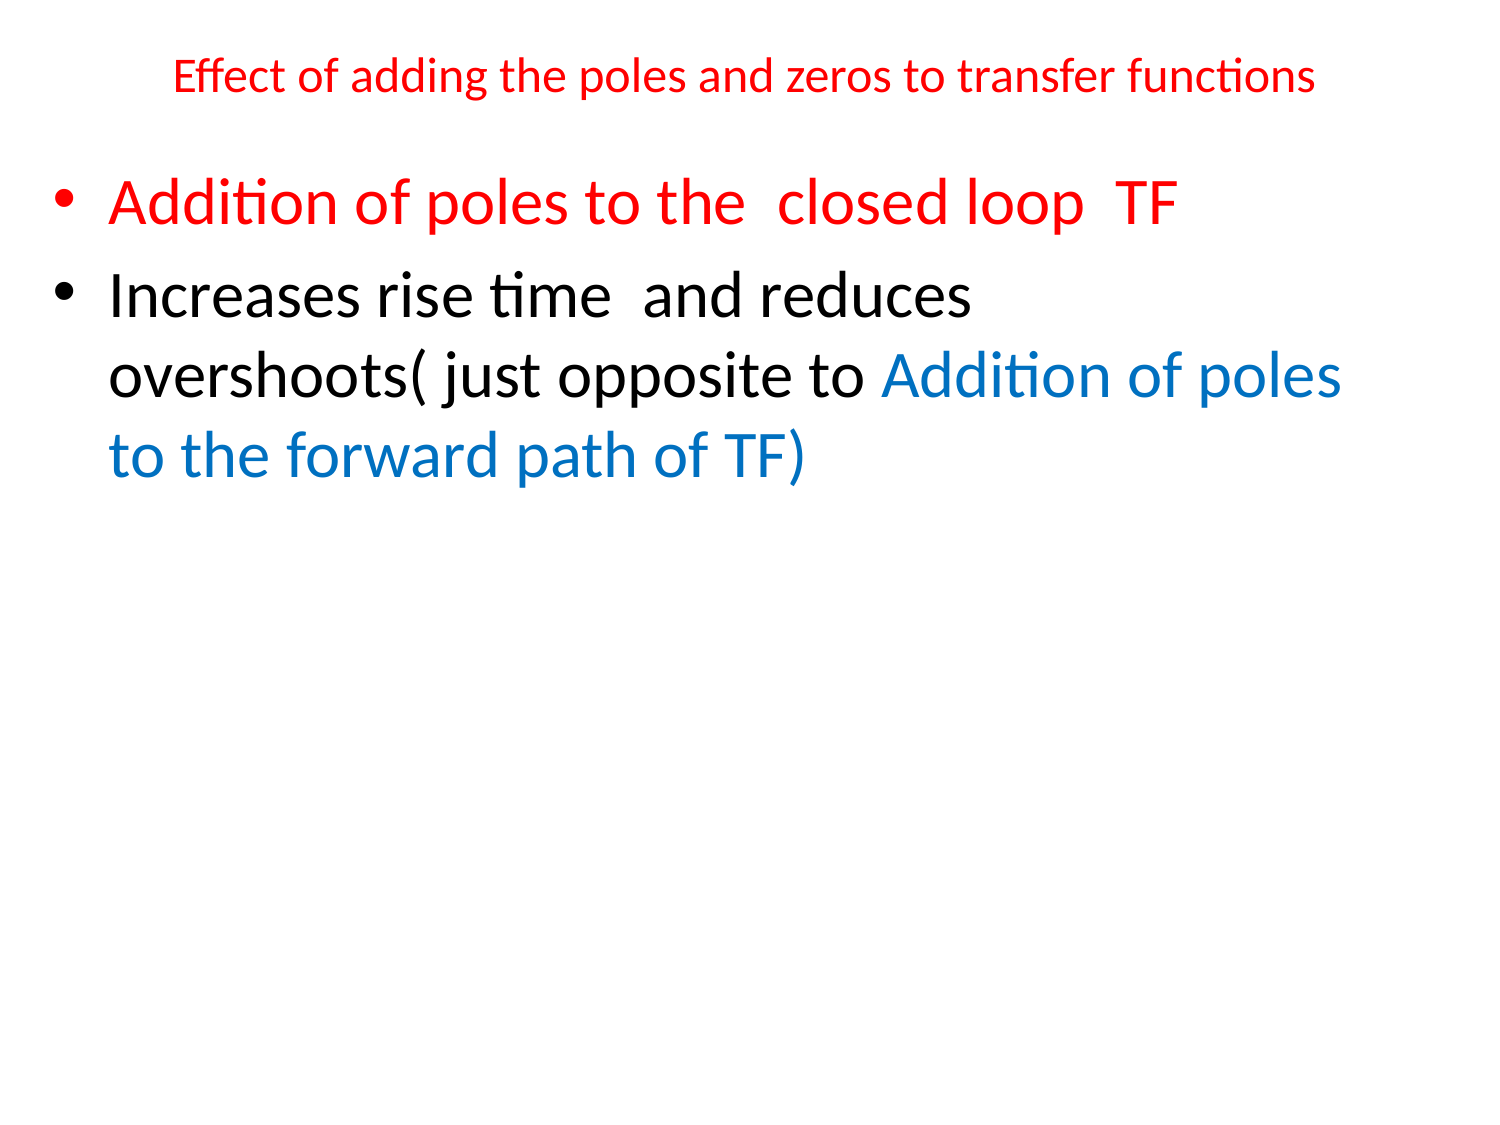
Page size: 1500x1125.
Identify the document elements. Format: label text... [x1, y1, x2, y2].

title Effect of adding the poles and zeros to transfer functions [75, 45, 1425, 100]
list Addition of poles to the closed loop TF Increases rise time and reduces overshoots( just opposite to Addition of poles to the forward path of TF) [37, 149, 1388, 893]
